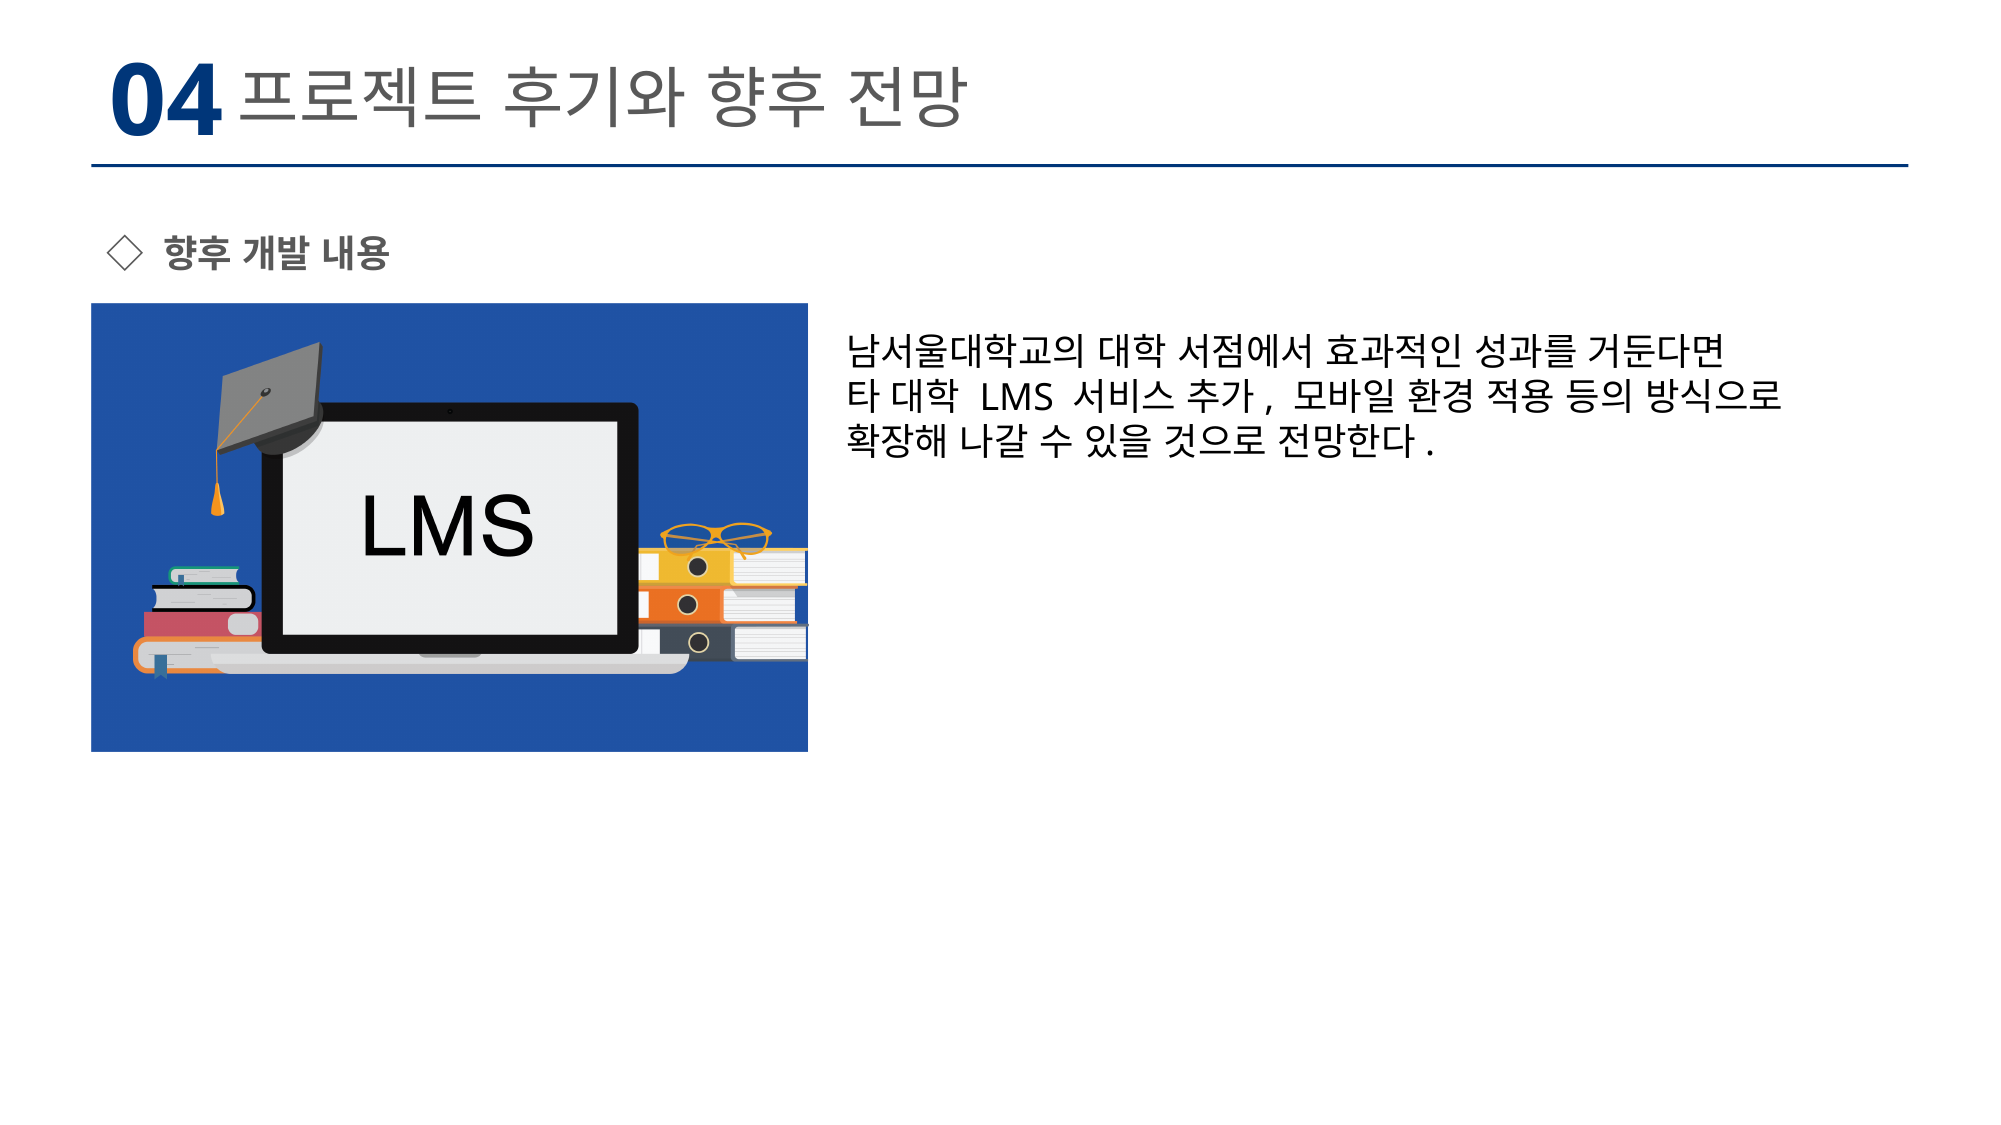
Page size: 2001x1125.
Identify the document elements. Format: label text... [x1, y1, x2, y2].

text_box 남서울대학교의 대학 서점에서 효과적인 성과를 거둔다면 타 대학 LMS 서비스 추가, 모바일 환경 적용 등의 방식으로 확장해 나갈 수 있을 것으로 전망한다. [831, 320, 1809, 471]
picture [90, 302, 810, 753]
text_box [90, 163, 1910, 169]
text_box ◇ 향후 개발 내용 [91, 222, 1499, 283]
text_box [90, 27, 1020, 165]
